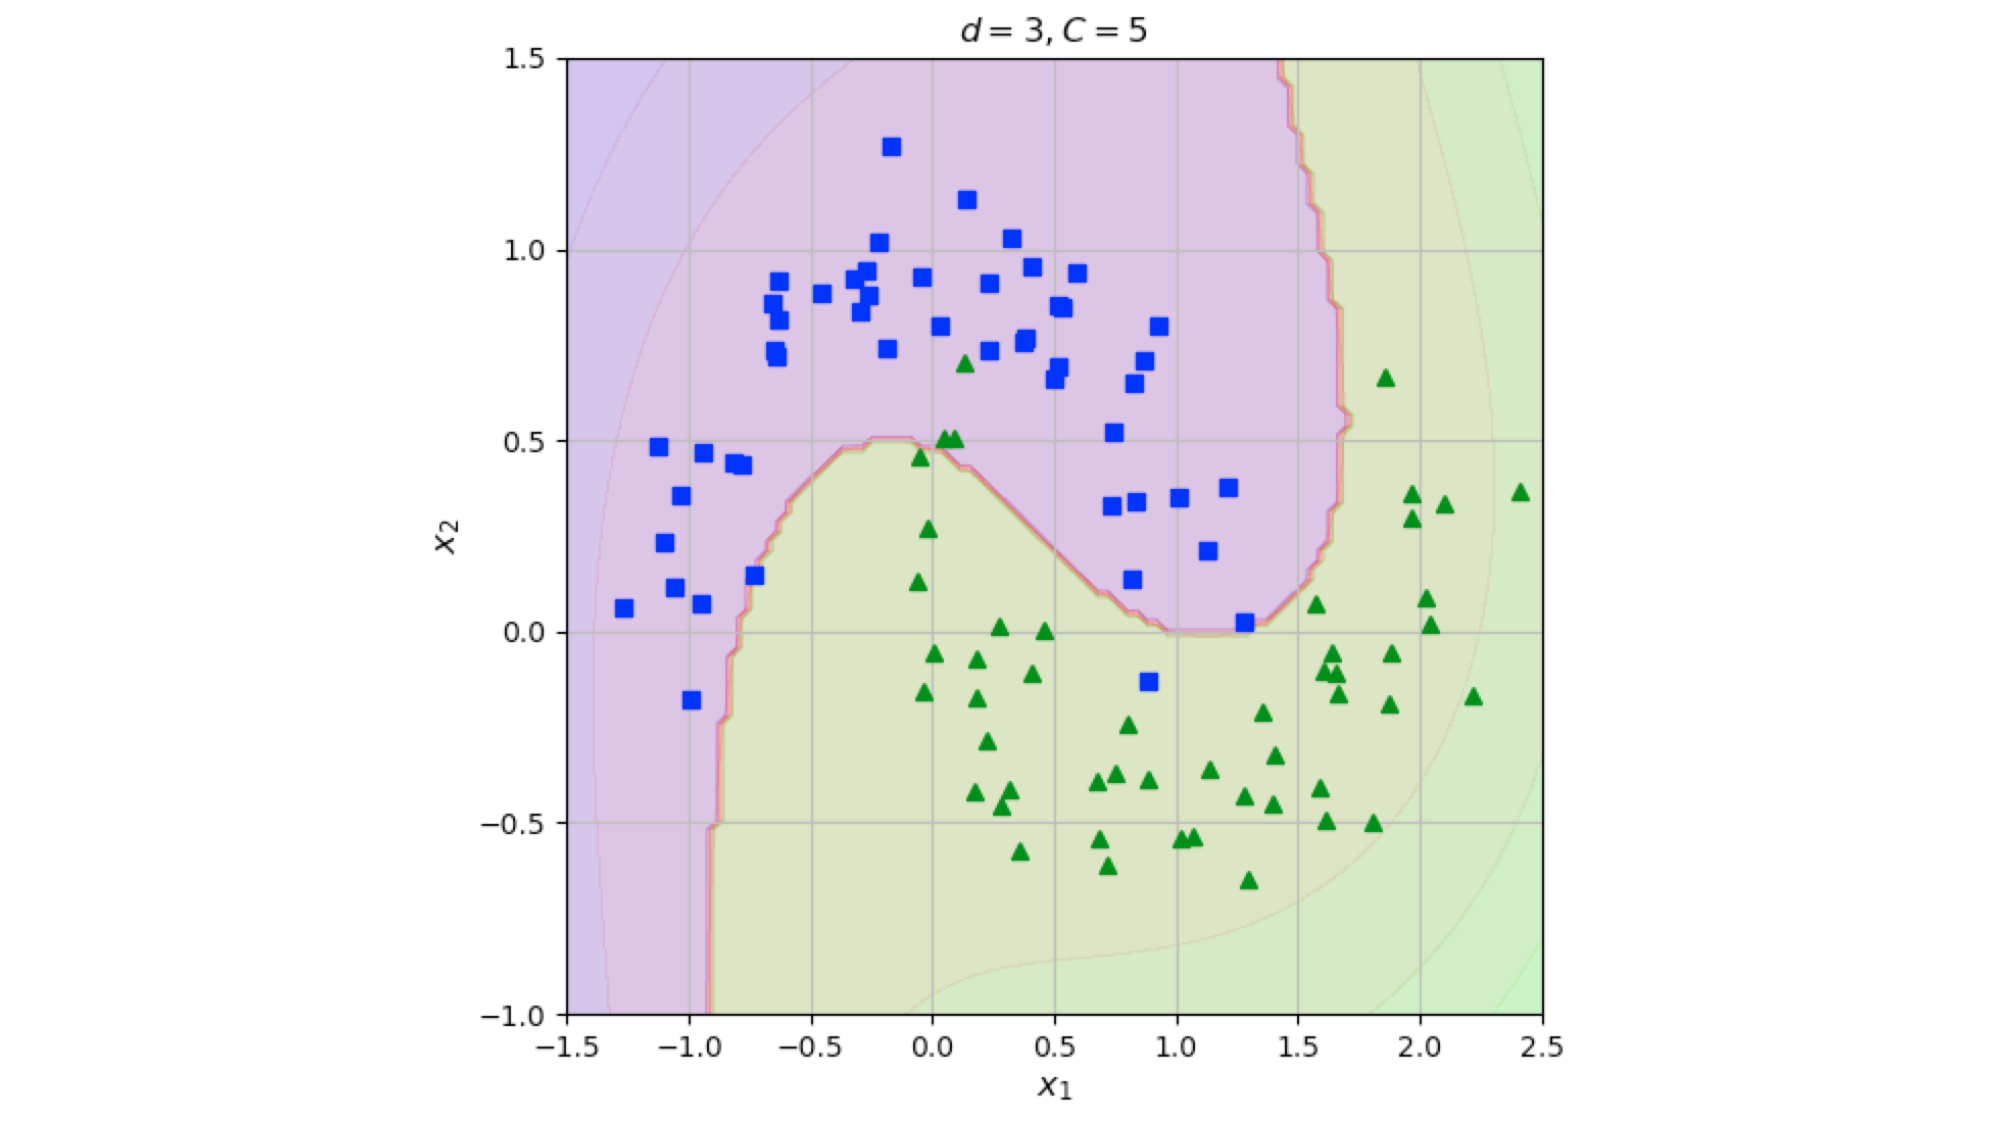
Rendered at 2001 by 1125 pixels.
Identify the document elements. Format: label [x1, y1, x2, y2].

picture [414, 6, 1586, 1119]
